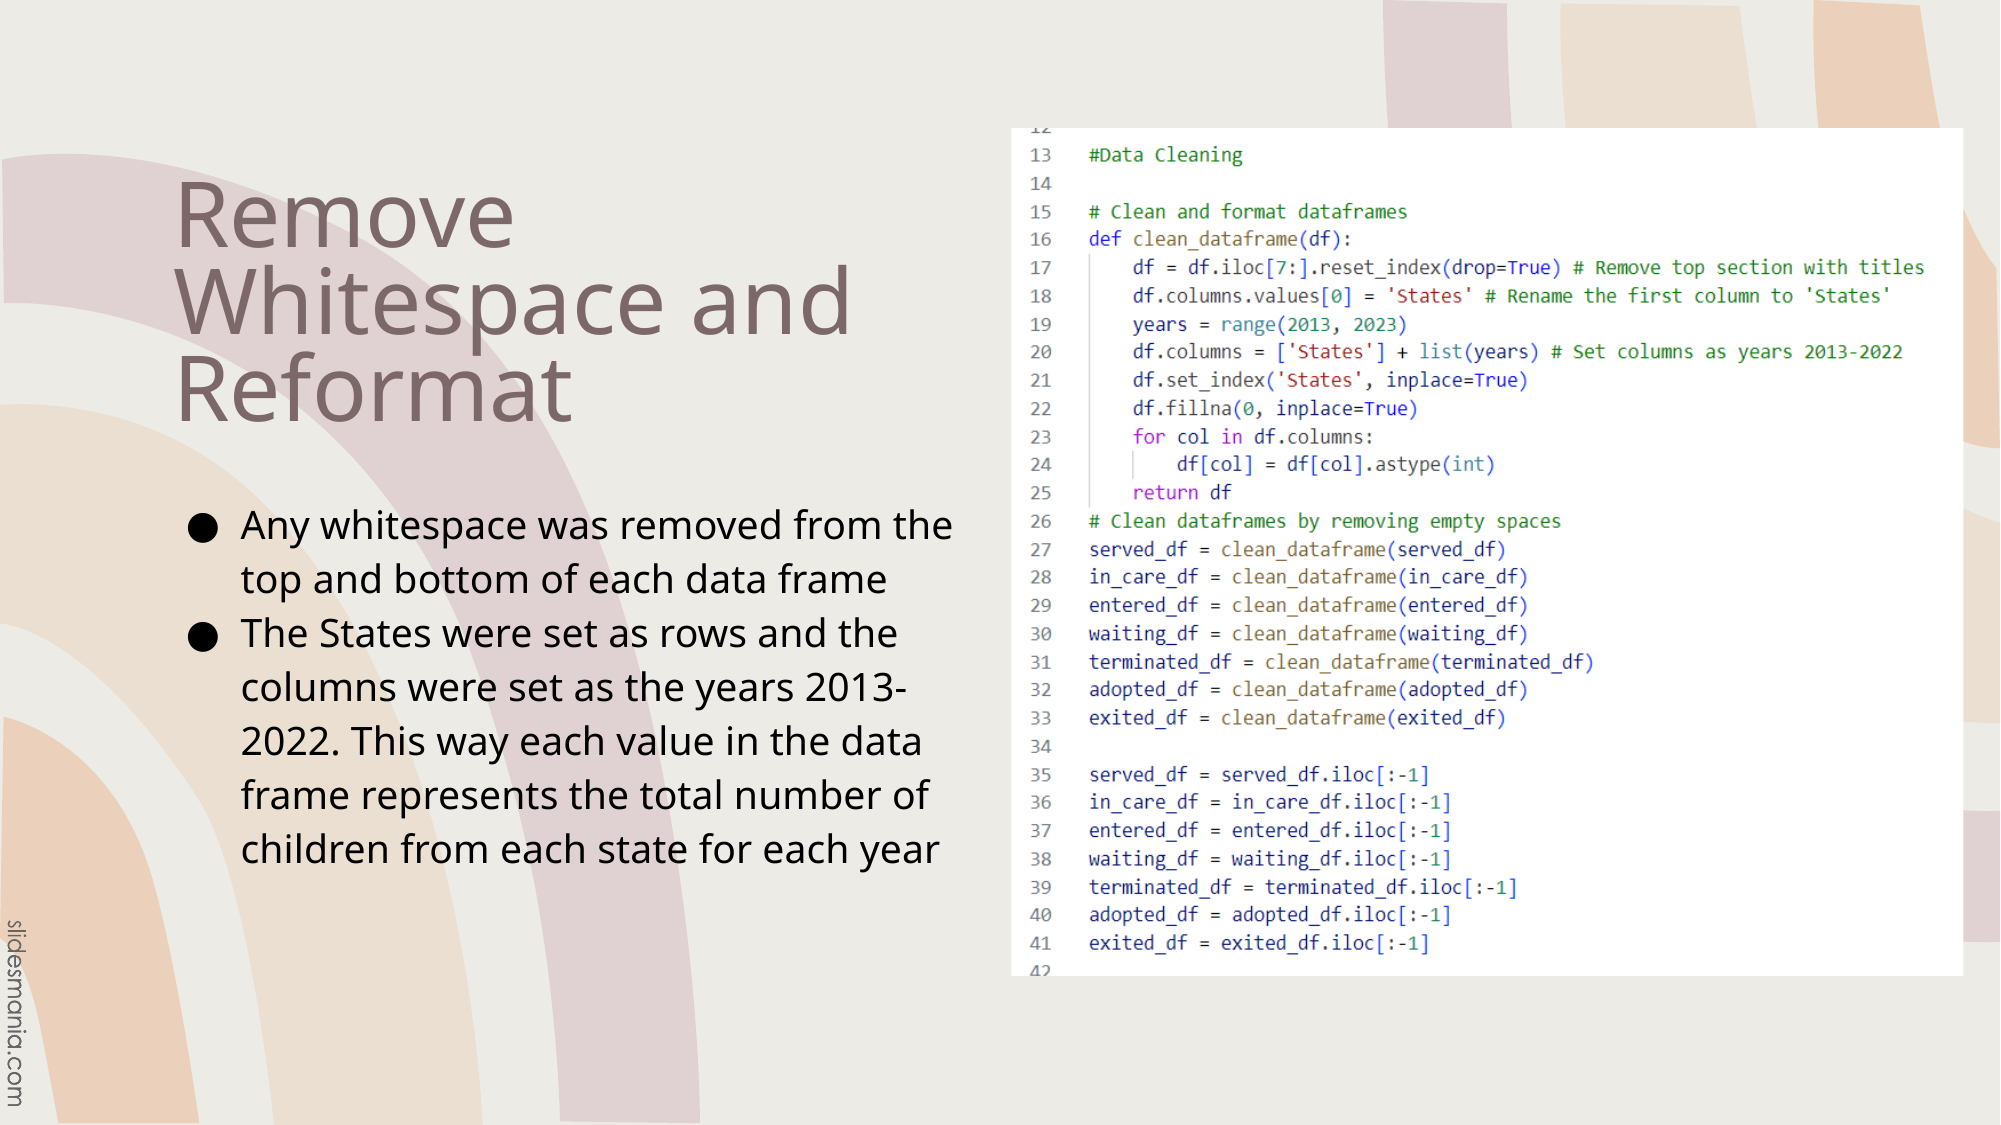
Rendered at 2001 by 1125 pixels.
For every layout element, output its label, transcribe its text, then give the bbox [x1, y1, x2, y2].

title Remove Whitespace and Reformat [153, 156, 1000, 461]
picture [1011, 128, 1964, 976]
list Any whitespace was removed from the top and bottom of each data frame The States were set as rows and the columns were set as the years 2013-2022. This way each value in the data frame represents the total number of children from each state for each year [150, 473, 997, 938]
